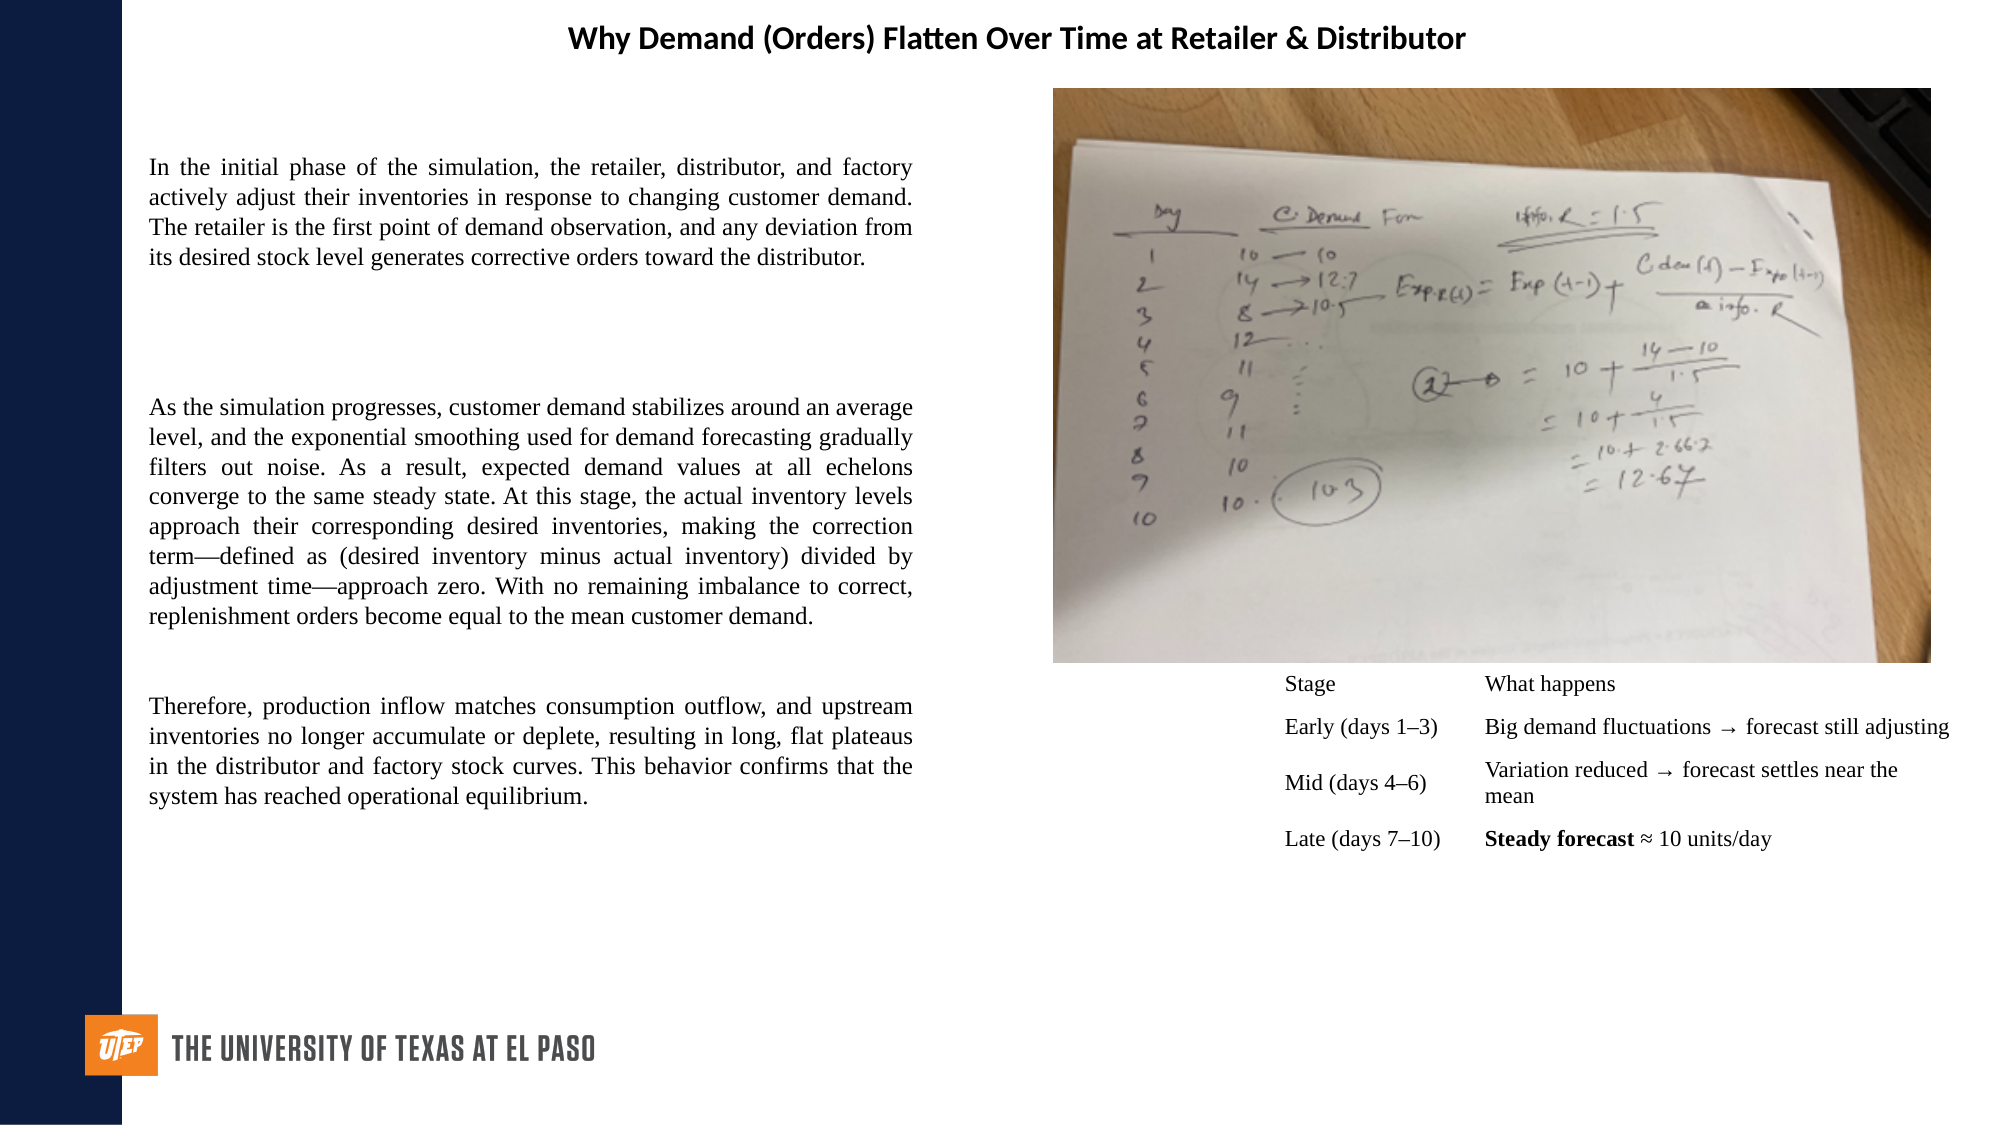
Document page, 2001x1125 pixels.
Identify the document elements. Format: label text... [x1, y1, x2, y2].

table_cell Steady forecast ≈ 10 units/day [1470, 818, 1968, 860]
table_cell Early (days 1–3) [1270, 705, 1470, 748]
text_box In the initial phase of the simulation, the retailer, distributor, and factory actively adjust their inventories in response to changing customer demand. The retailer is the first point of demand observation, and any deviation from its desired stock level generates corrective orders toward the distributor. As the simulation progresses, customer demand stabilizes around an average level, and the exponential smoothing used for demand forecasting gradually filters out noise. As a result, expected demand values at all echelons converge to the same steady state. At this stage, the actual inventory levels approach their corresponding desired inventories, making the correction term—defined as (desired inventory minus actual inventory) divided by adjustment time—approach zero. With no remaining imbalance to correct, replenishment orders become equal to the mean customer demand. Therefore, production inflow matches consumption outflow, and upstream inventories no longer accumulate or deplete, resulting in long, flat plateaus in the distributor and factory stock curves. This behavior confirms that the system has reached operational equilibrium. [134, 143, 929, 847]
picture [1053, 88, 1931, 663]
table_header Stage [1270, 663, 1470, 705]
table_cell Variation reduced → forecast settles near the mean [1470, 748, 1968, 818]
table_cell Mid (days 4–6) [1270, 748, 1470, 818]
picture [0, 0, 602, 1125]
table_cell Big demand fluctuations → forecast still adjusting [1470, 705, 1968, 748]
table_header What happens [1470, 663, 1968, 705]
table_cell Late (days 7–10) [1270, 818, 1470, 860]
text_box Why Demand (Orders) Flatten Over Time at Retailer & Distributor [553, 8, 1554, 64]
